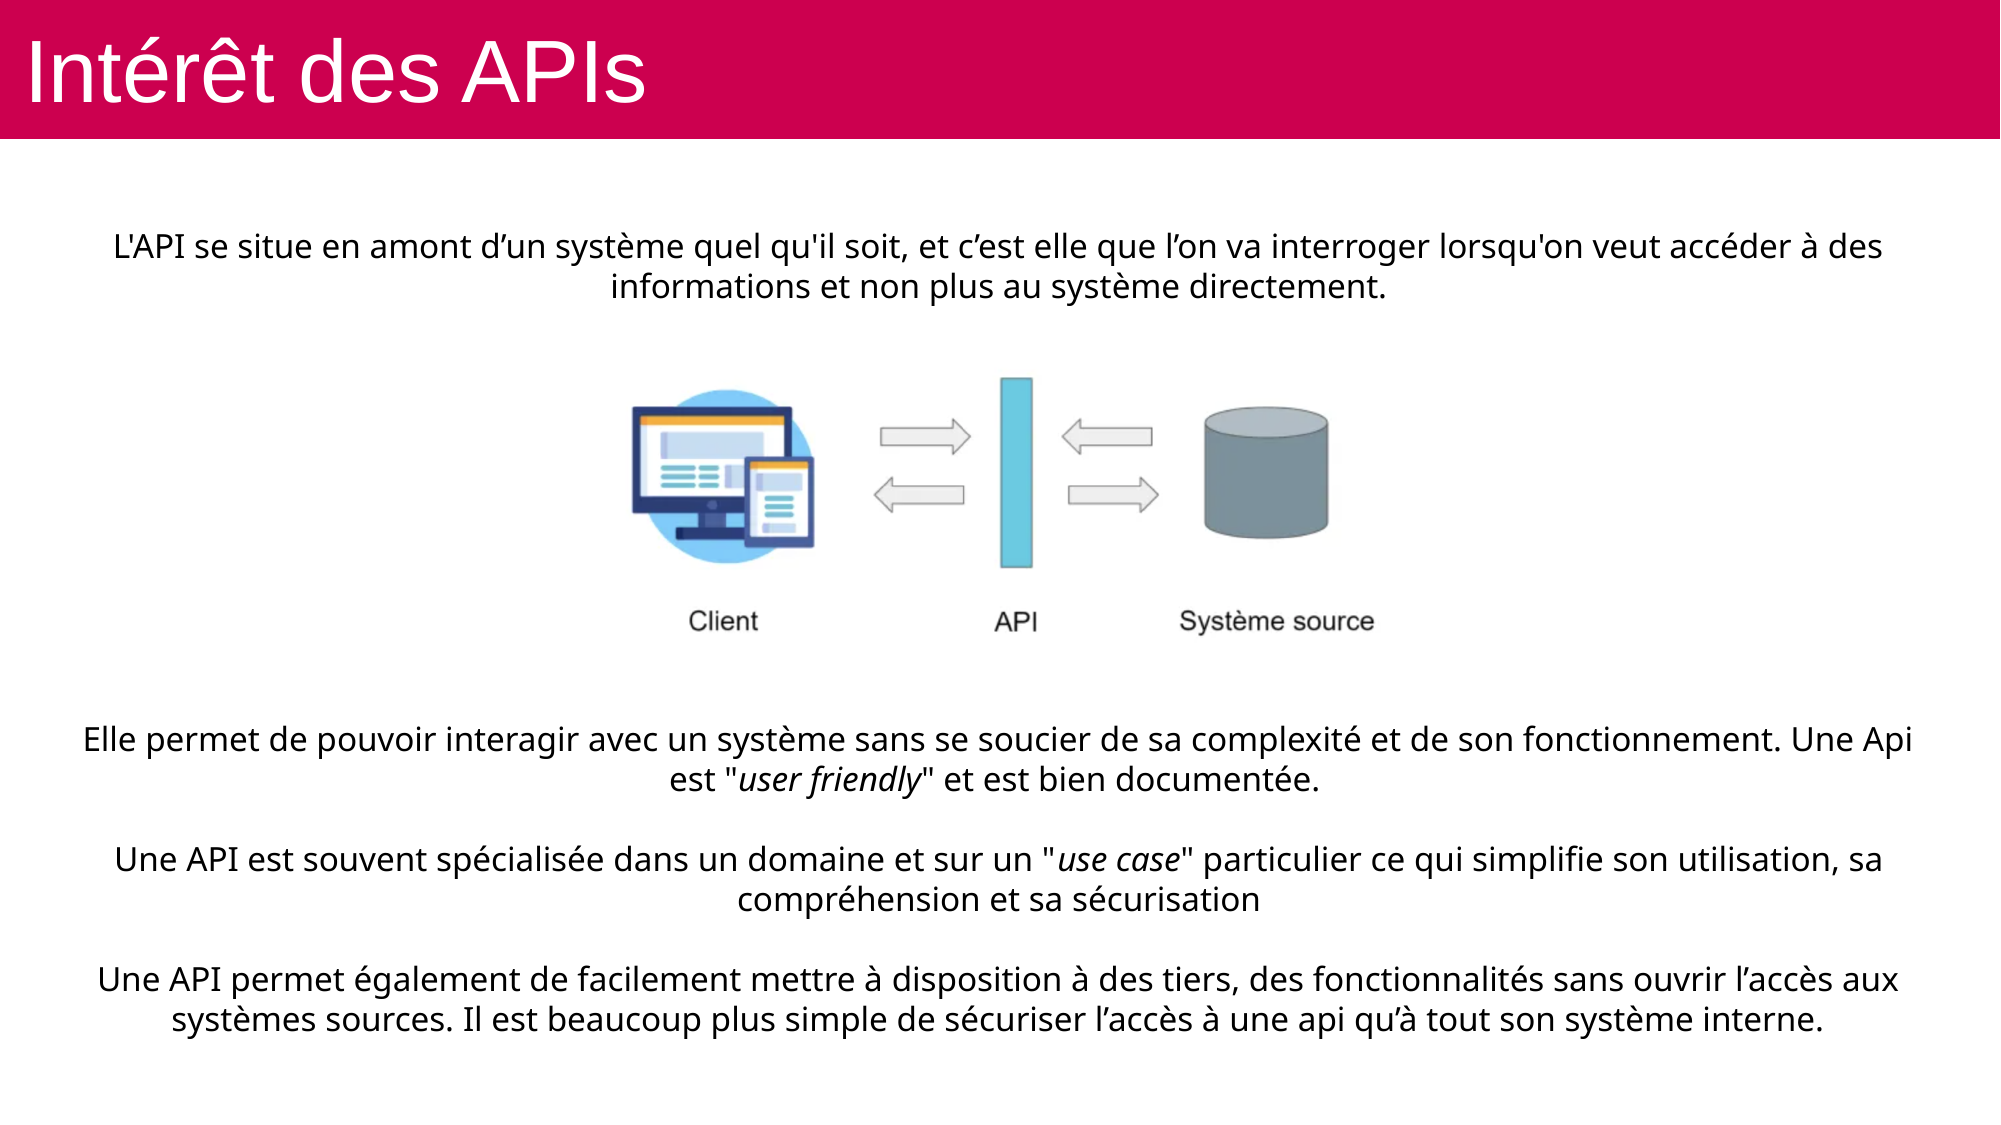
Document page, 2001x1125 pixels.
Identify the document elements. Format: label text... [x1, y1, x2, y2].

text_box Elle permet de pouvoir interagir avec un système sans se soucier de sa complexité et de son fonctionnement. Une Api est "user friendly" et est bien documentée. Une API est souvent spécialisée dans un domaine et sur un "use case" particulier ce qui simplifie son utilisation, sa compréhension et sa sécurisation Une API permet également de facilement mettre à disposition à des tiers, des fonctionnalités sans ouvrir l’accès aux systèmes sources. Il est beaucoup plus simple de sécuriser l’accès à une api qu’à tout son système interne. [82, 718, 1917, 1038]
text_box L'API se situe en amont d’un système quel qu'il soit, et c’est elle que l’on va interroger lorsqu'on veut accéder à des informations et non plus au système directement. [81, 225, 1918, 863]
text_box Intérêt des APIs [24, 13, 1928, 202]
picture [618, 356, 1381, 668]
